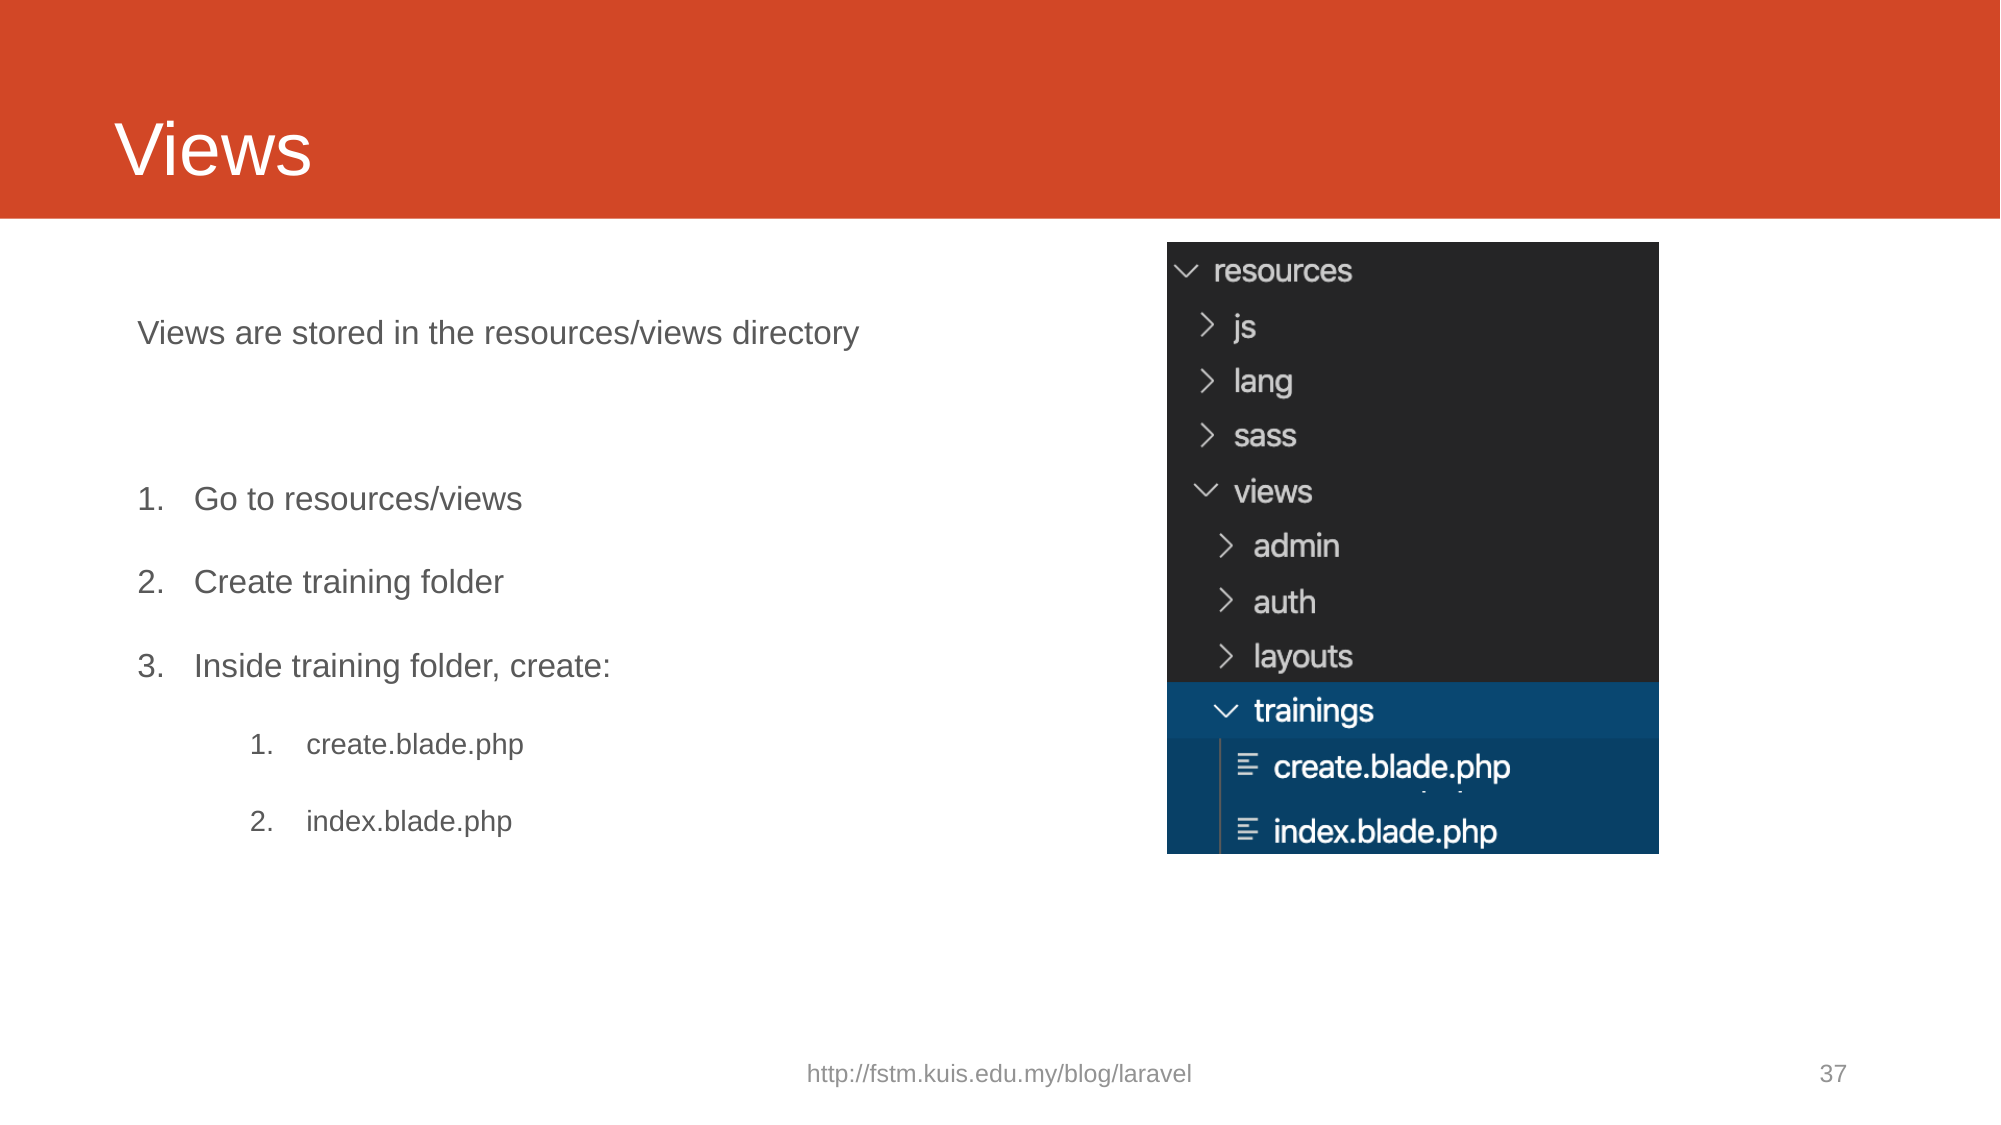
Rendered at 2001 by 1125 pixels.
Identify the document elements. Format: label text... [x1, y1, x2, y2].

picture [1167, 242, 1659, 854]
slide_number 37 [1325, 1042, 1863, 1103]
list Views are stored in the resources/views directory Go to resources/views Create training folder Inside training folder, create: create.blade.php index.blade.php [137, 299, 912, 1014]
footer http://fstm.kuis.edu.my/blog/laravel [762, 1042, 1238, 1103]
title Views [99, 0, 1863, 199]
